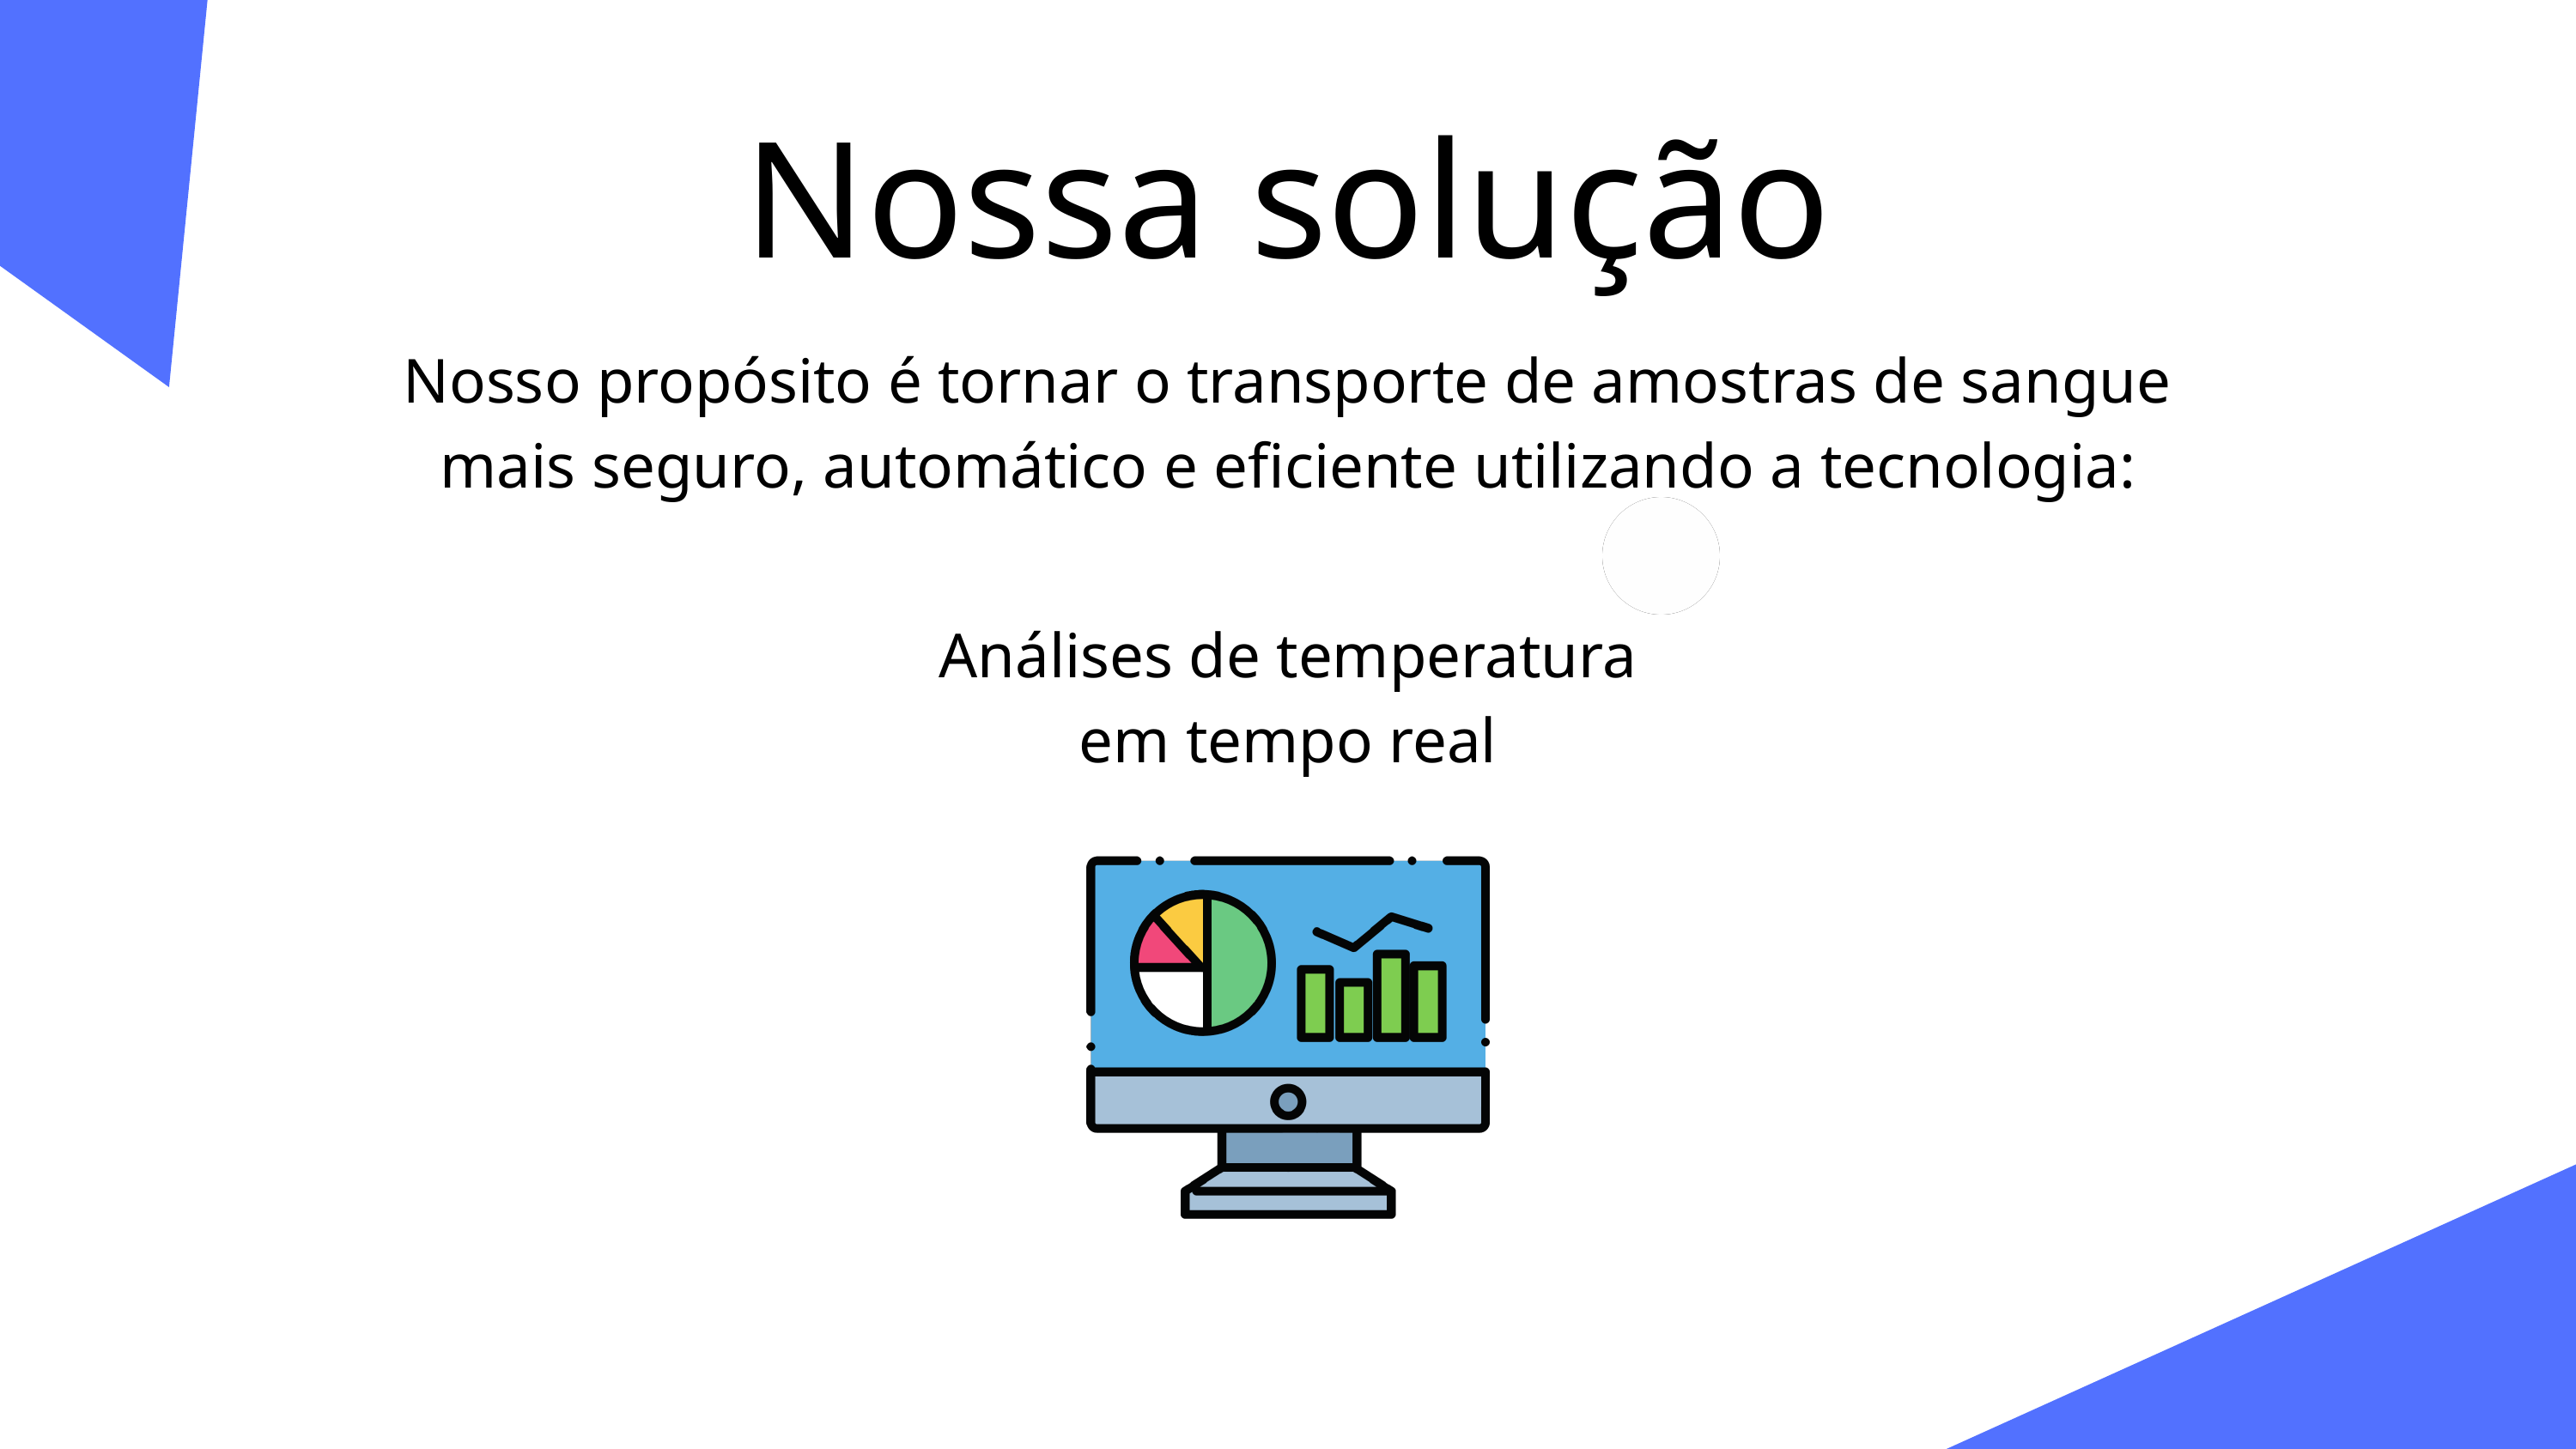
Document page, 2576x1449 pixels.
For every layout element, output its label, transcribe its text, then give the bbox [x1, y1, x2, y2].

picture [1086, 856, 1490, 1219]
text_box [1971, 1050, 2576, 1449]
picture [1602, 497, 1720, 615]
text_box Nosso propósito é tornar o transporte de amostras de sangue mais seguro, automático e eficiente utilizando a tecnologia: [383, 330, 2193, 500]
text_box Nossa solução [681, 64, 1894, 290]
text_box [0, 0, 489, 194]
text_box Análises de temperatura em tempo real [907, 604, 1669, 775]
